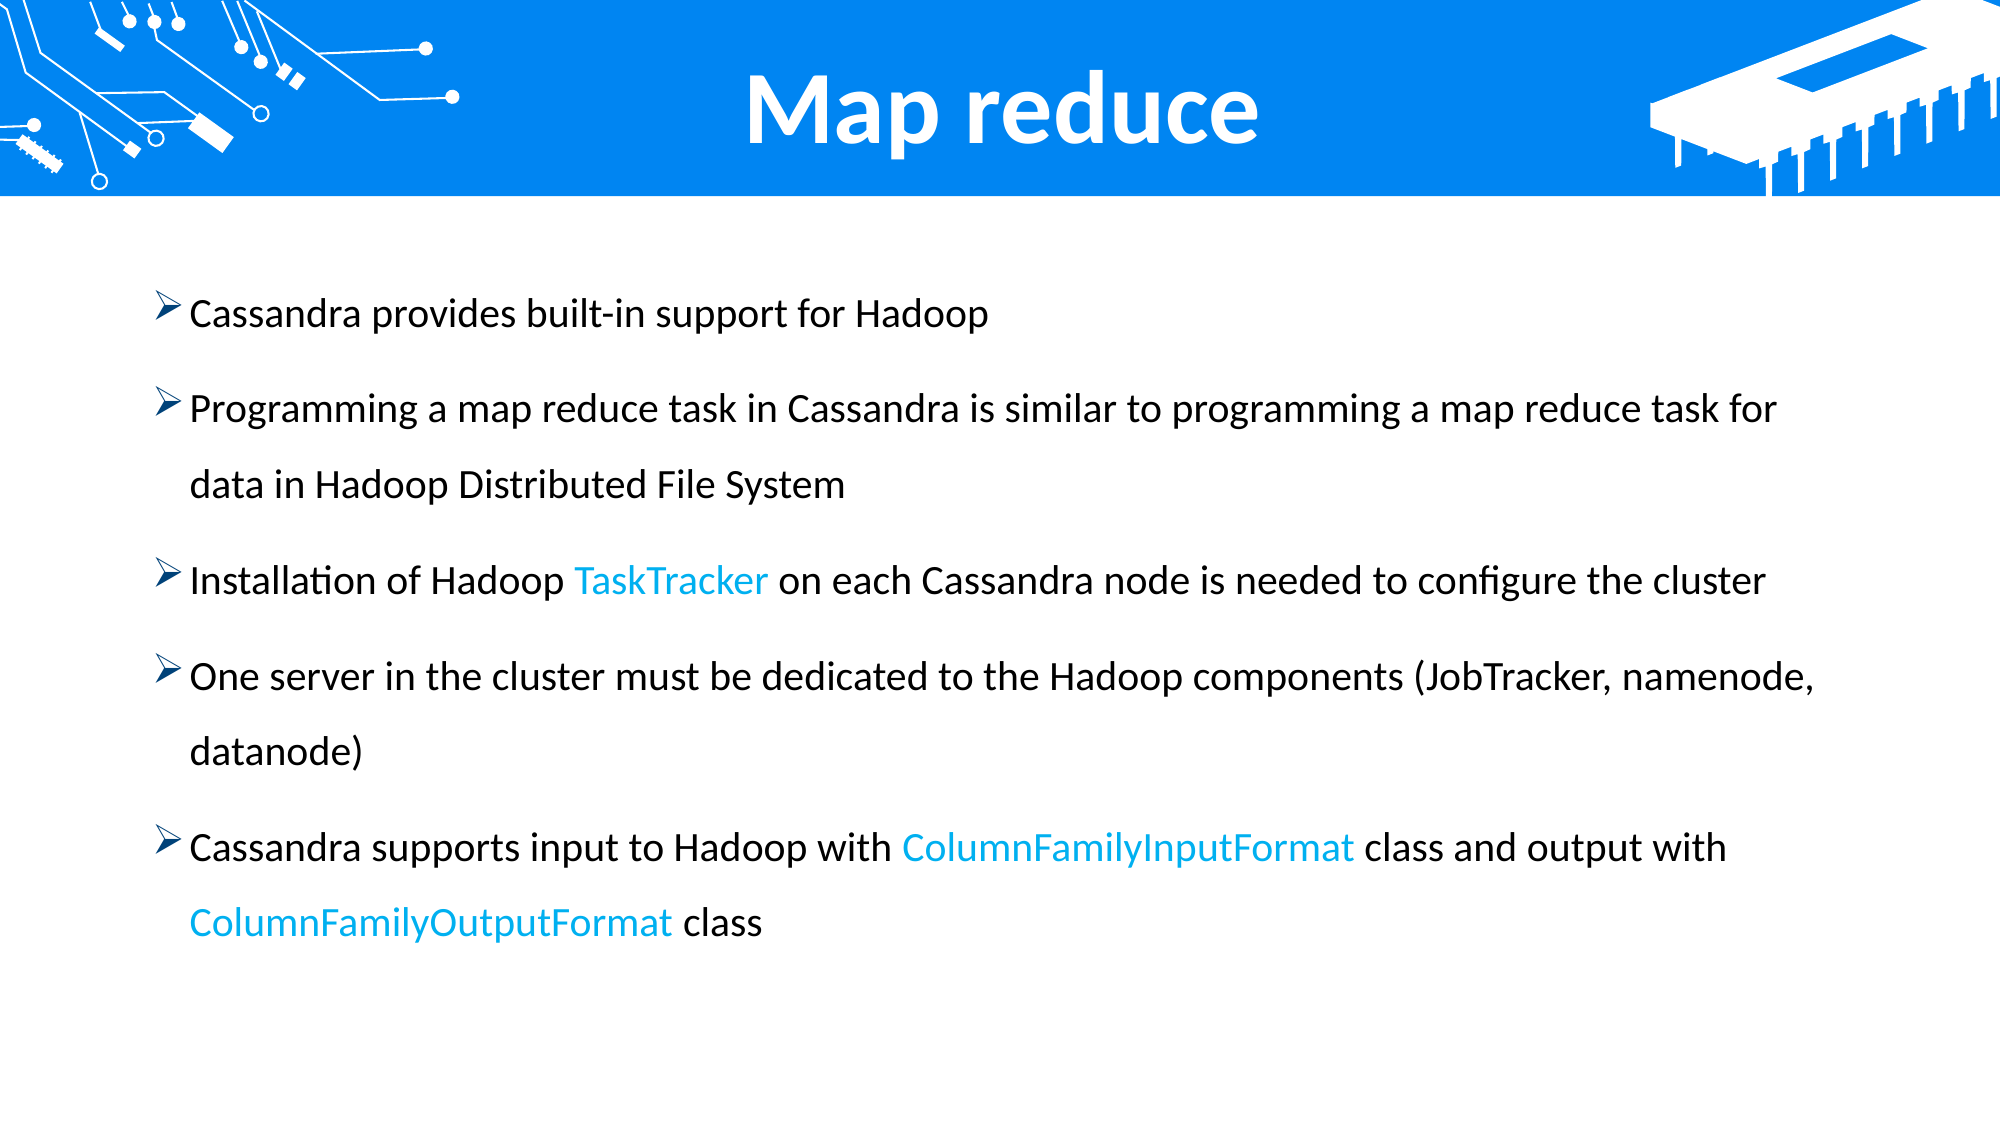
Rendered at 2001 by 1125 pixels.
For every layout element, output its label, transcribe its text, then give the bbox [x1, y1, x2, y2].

text_box [137, 59, 1863, 252]
list Map reduce [53, 44, 1952, 164]
text_box Cassandra provides built-in support for Hadoop Programming a map reduce task in Cassandra is similar to programming a map reduce task for data in Hadoop Distributed File System Installation of Hadoop TaskTracker on each Cassandra node is needed to configure the cluster One server in the cluster must be dedicated to the Hadoop components (JobTracker, namenode, datanode) Cassandra supports input to Hadoop with ColumnFamilyInputFormat class and output with ColumnFamilyOutputFormat class [137, 252, 1863, 967]
